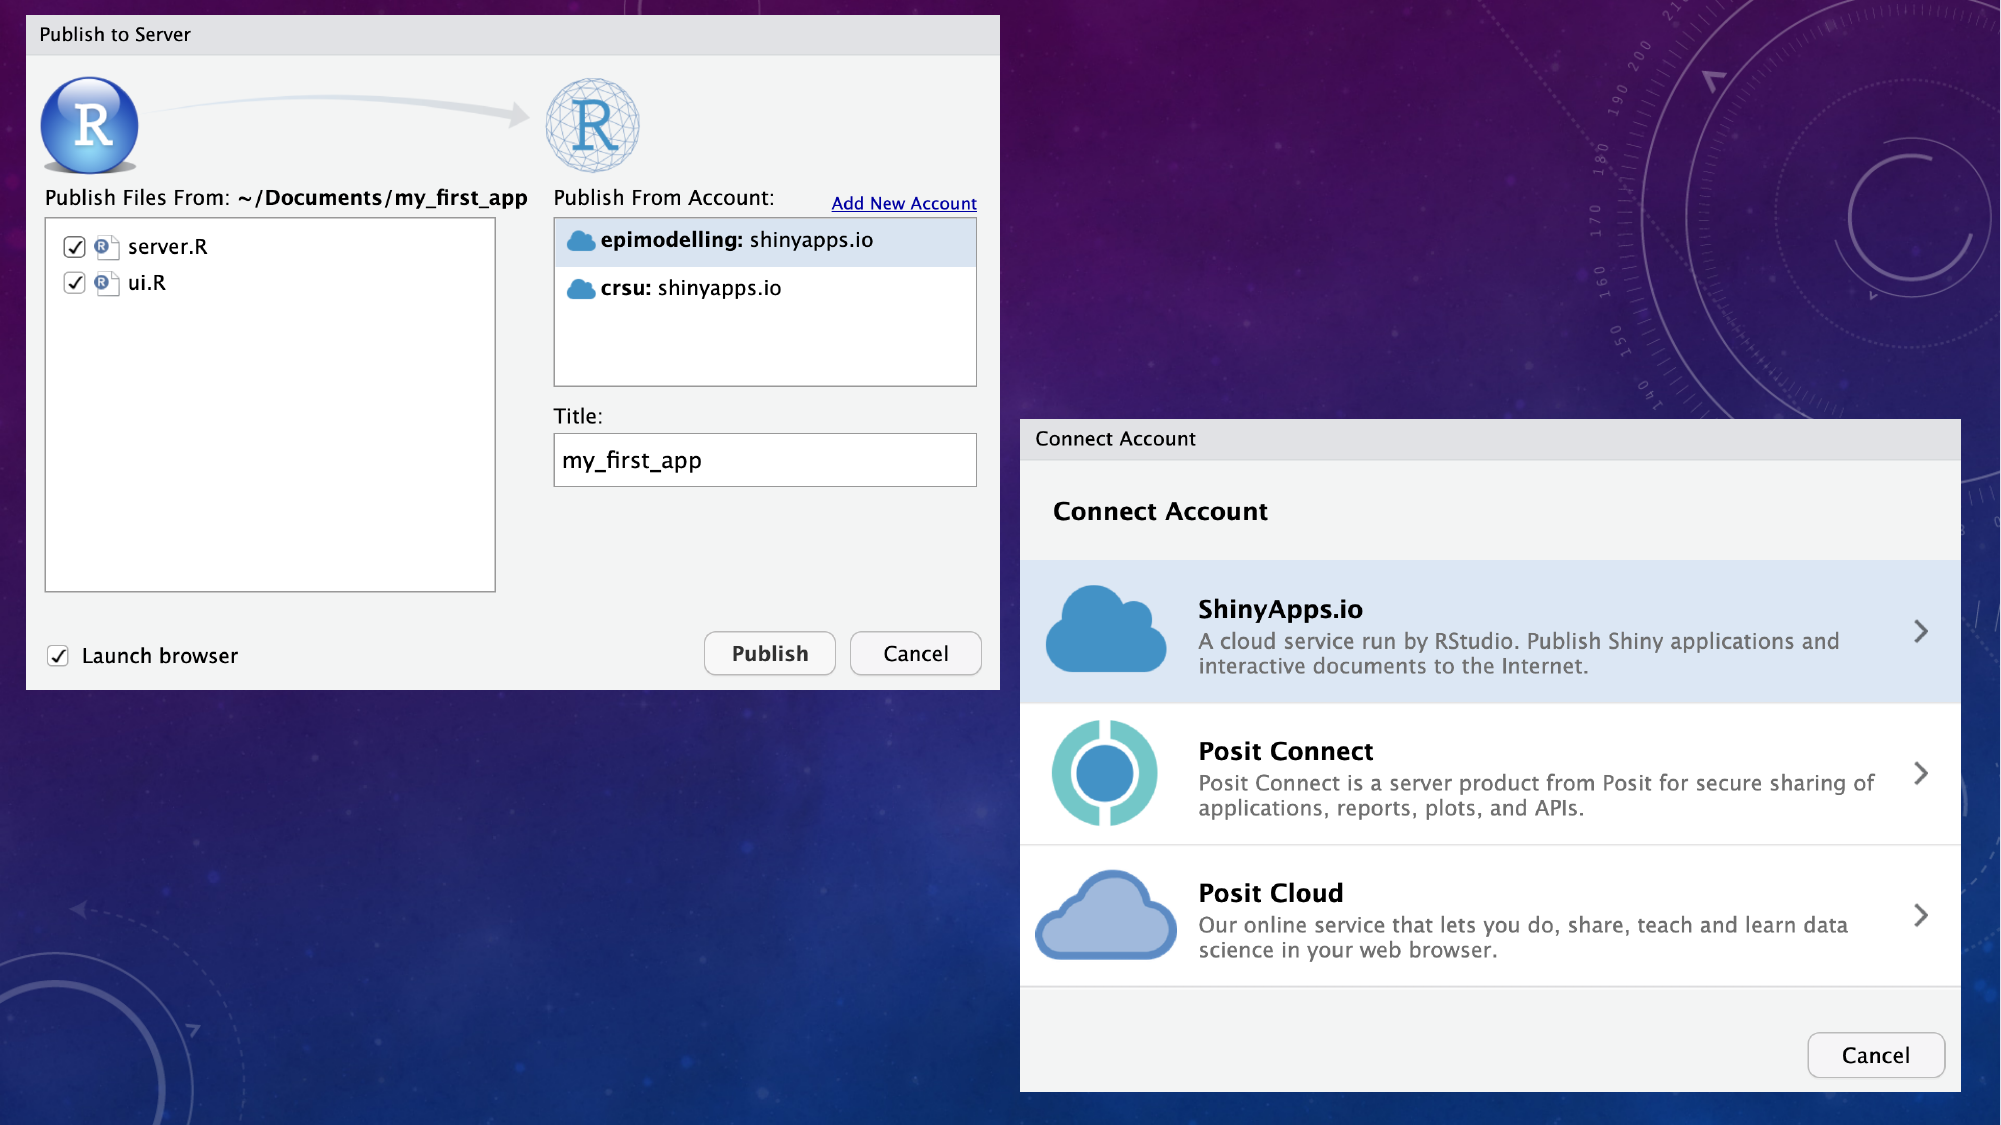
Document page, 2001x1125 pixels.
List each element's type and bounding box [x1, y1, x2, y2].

picture [0, 0, 2001, 1125]
list [25, 15, 1001, 690]
